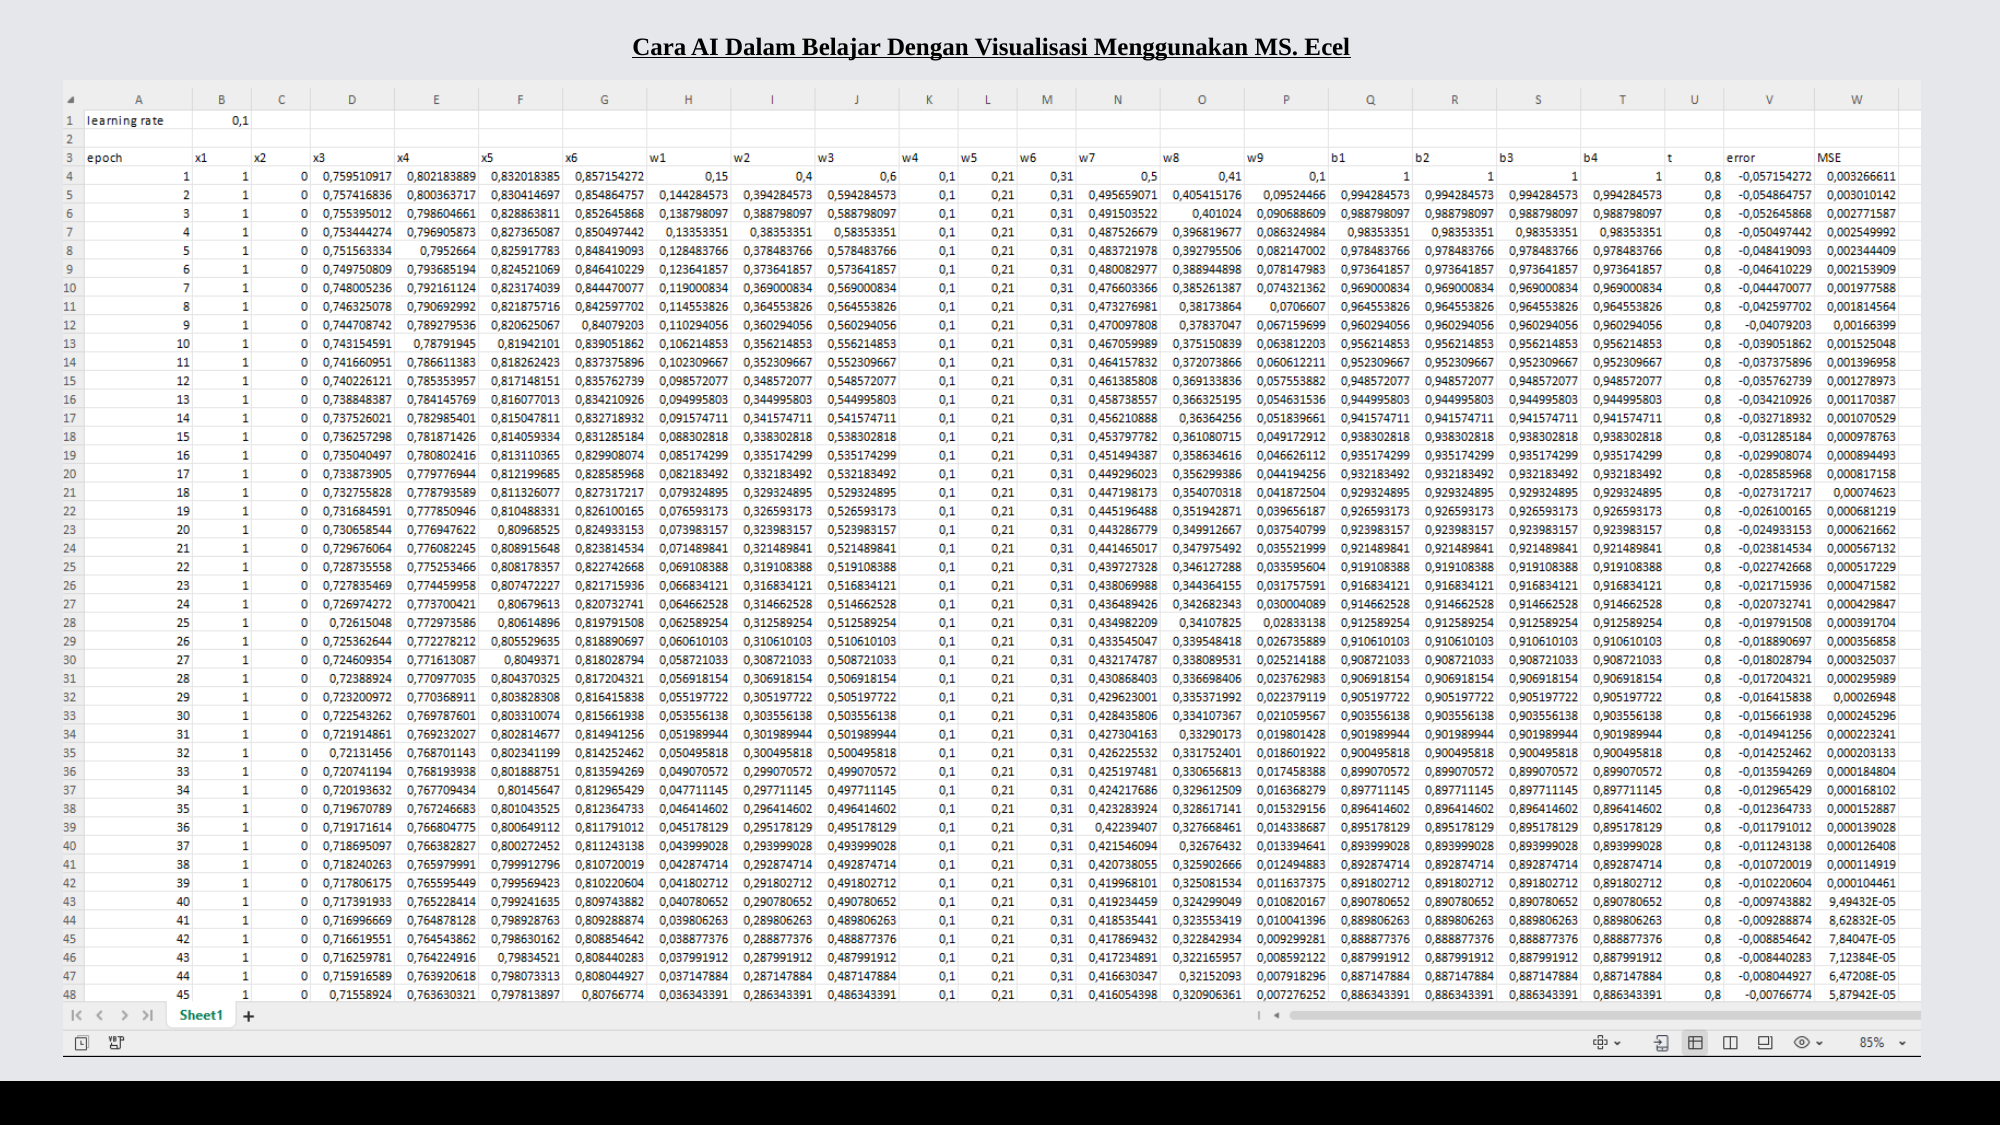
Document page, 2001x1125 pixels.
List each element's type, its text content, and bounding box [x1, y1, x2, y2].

picture [62, 80, 1921, 1057]
text_box [0, 1080, 2000, 1125]
title Cara AI Dalam Belajar Dengan Visualisasi Menggunakan MS. Ecel [104, 22, 1880, 80]
